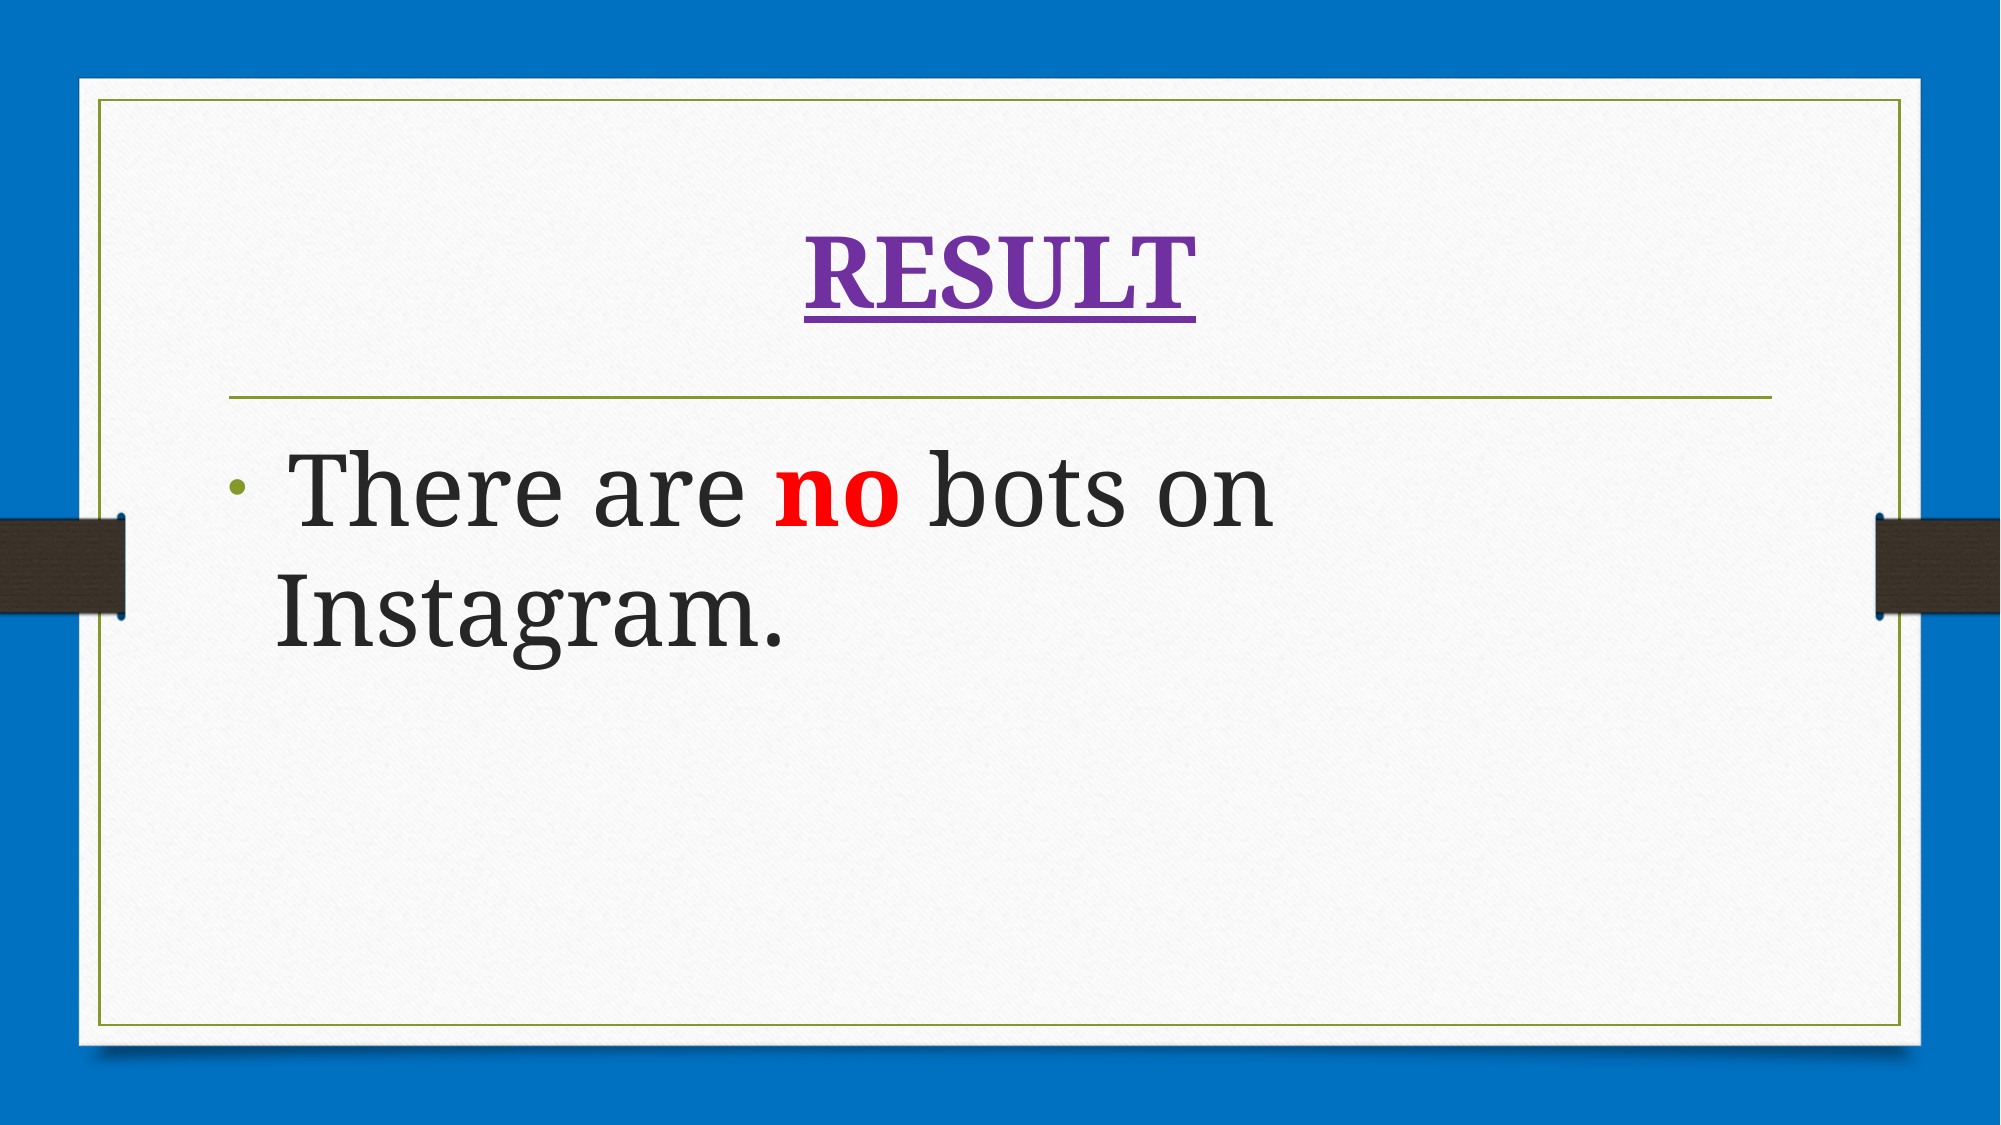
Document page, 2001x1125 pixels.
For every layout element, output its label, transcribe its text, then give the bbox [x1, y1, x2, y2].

title RESULT [212, 161, 1788, 375]
list There are no bots on Instagram. [212, 419, 1788, 964]
picture [0, 0, 2001, 1125]
